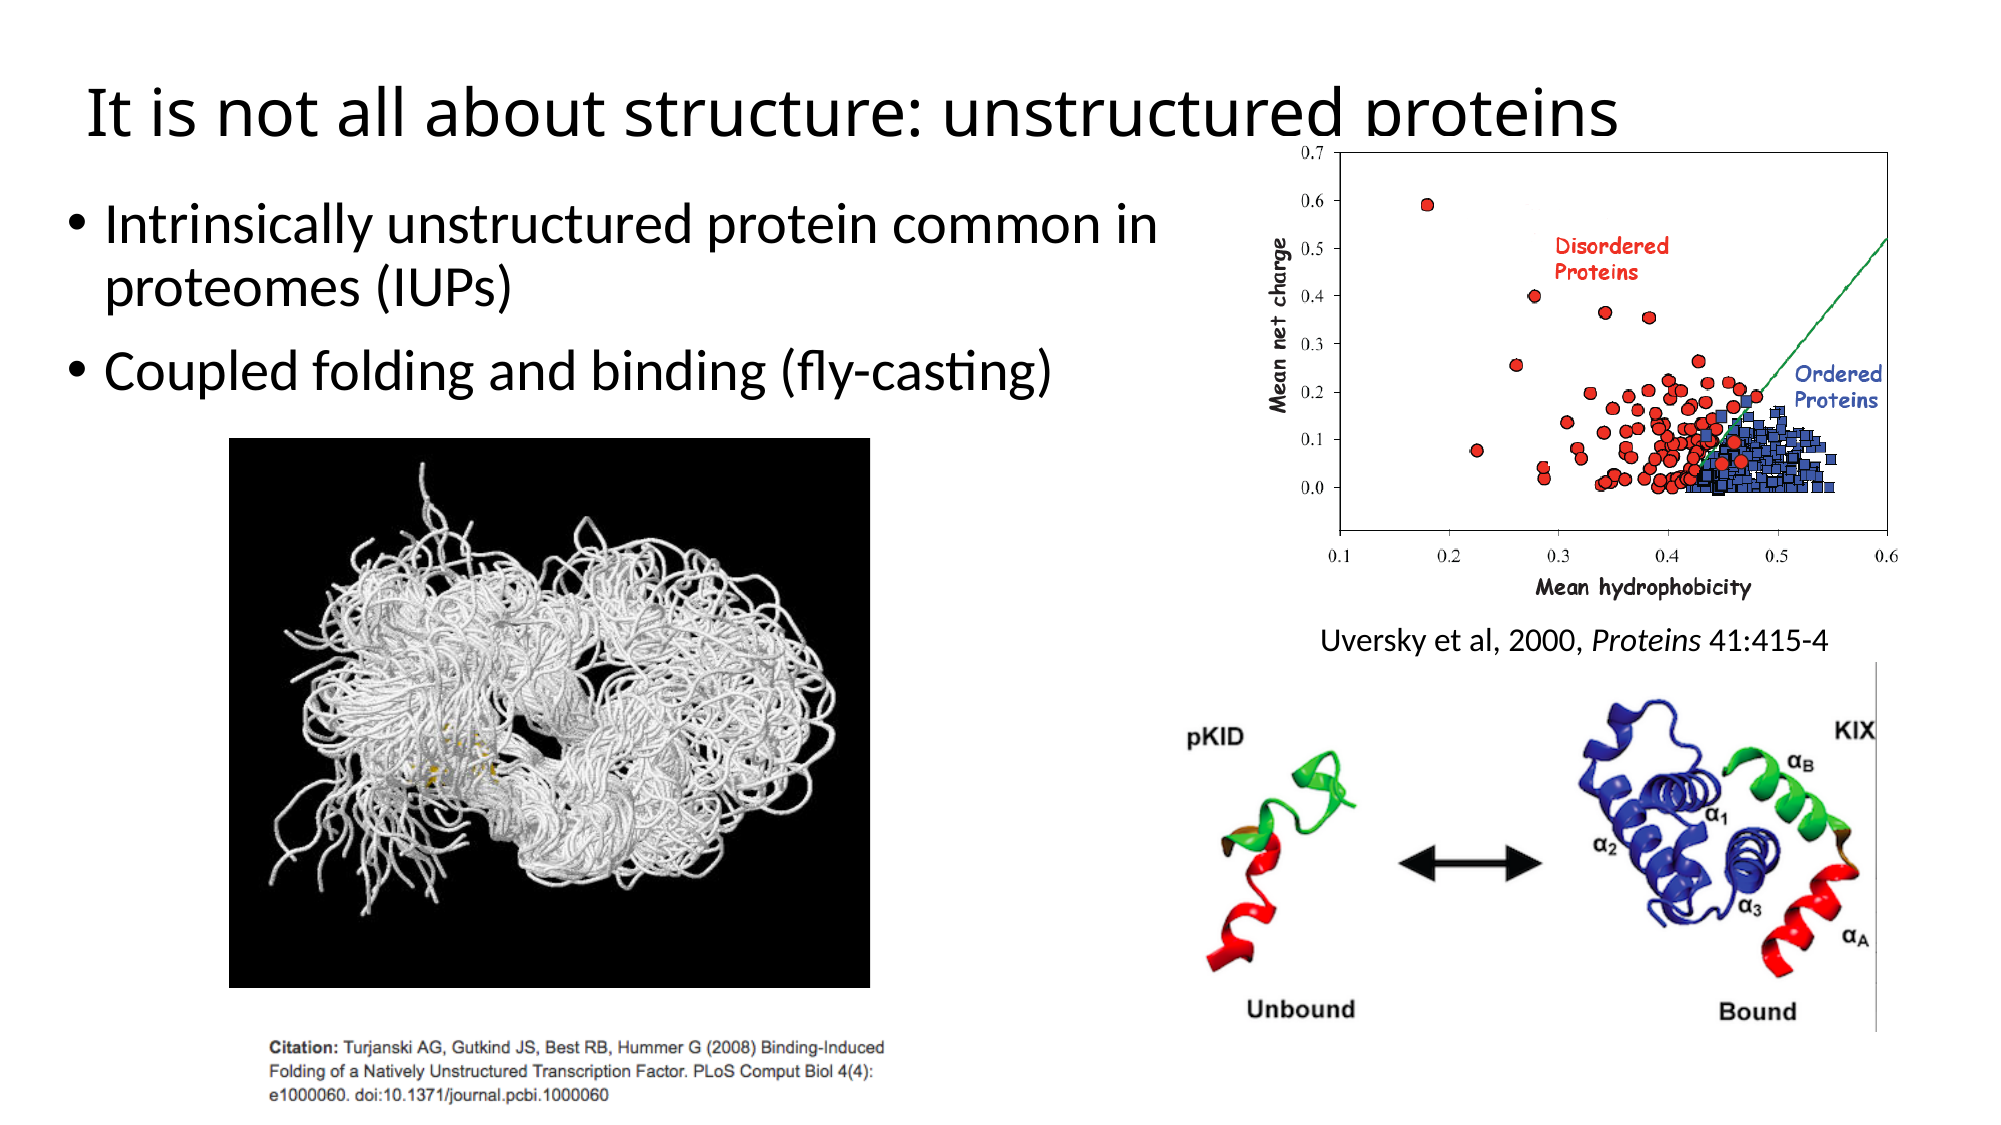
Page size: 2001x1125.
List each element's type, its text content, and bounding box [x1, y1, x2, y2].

picture [262, 1031, 914, 1113]
title It is not all about structure: unstructured proteins [71, 44, 1797, 185]
text_box Uversky et al, 2000, Proteins 41:415-4 [1305, 610, 1952, 666]
picture [1266, 136, 1916, 601]
list Intrinsically unstructured protein common in proteomes (IUPs) Coupled folding and binding (fly-casting) [51, 185, 1306, 900]
picture [1159, 662, 1877, 1032]
picture [229, 438, 871, 988]
